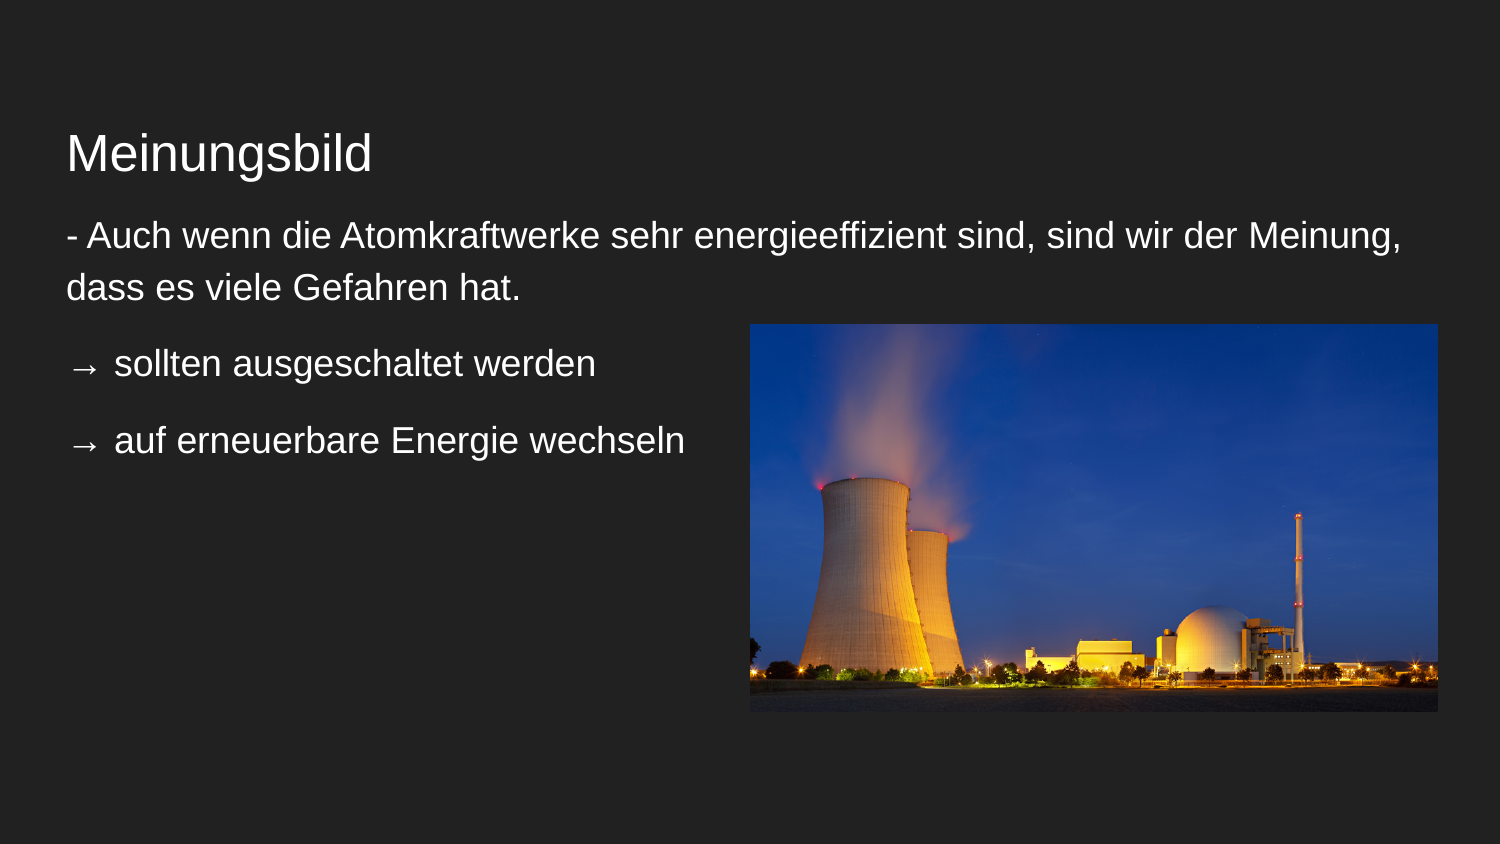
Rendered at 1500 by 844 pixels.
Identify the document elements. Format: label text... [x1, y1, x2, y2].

picture [749, 324, 1438, 712]
title Meinungsbild [51, 72, 1449, 167]
list - Auch wenn die Atomkraftwerke sehr energieeffizient sind, sind wir der Meinung, dass es viele Gefahren hat. → sollten ausgeschaltet werden → auf erneuerbare Energie wechseln [51, 189, 1449, 778]
